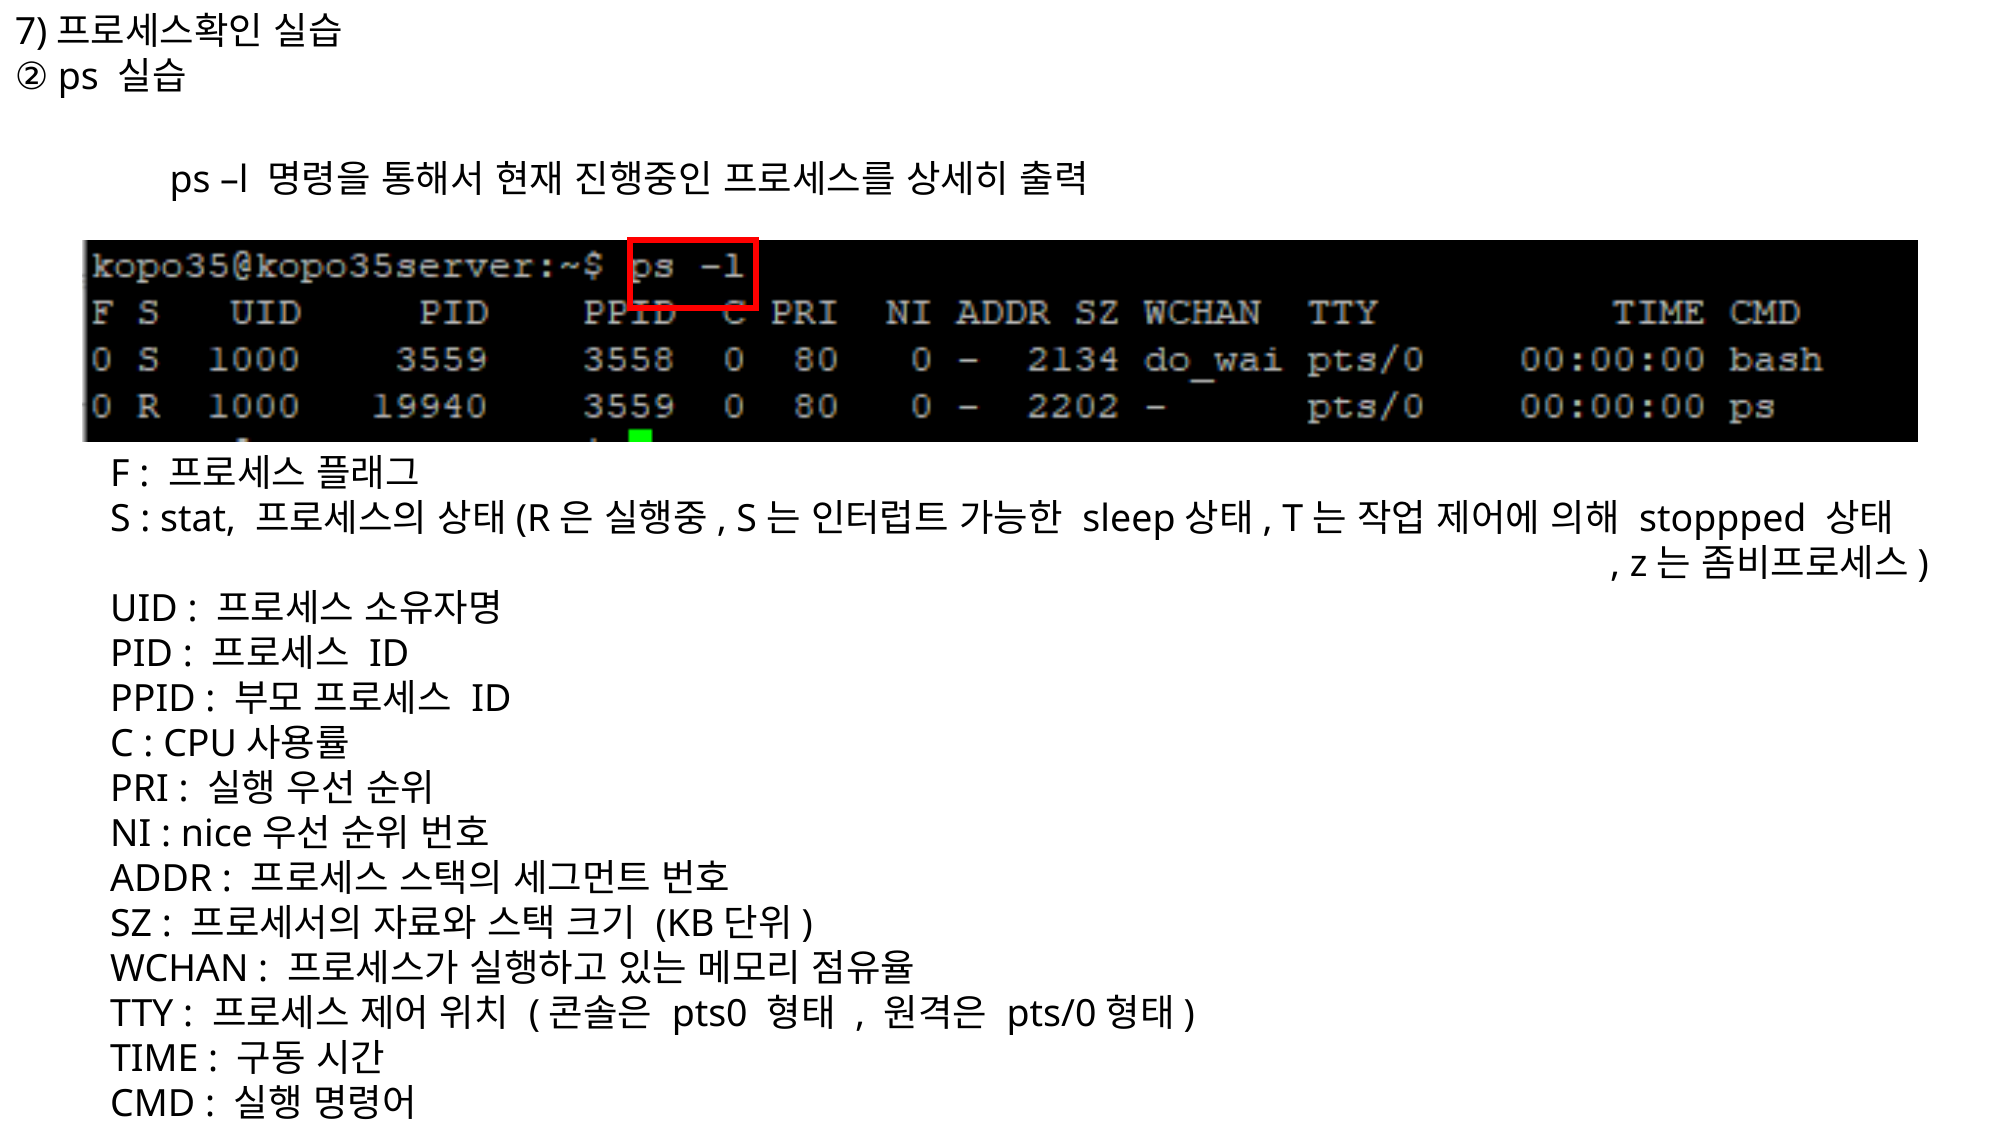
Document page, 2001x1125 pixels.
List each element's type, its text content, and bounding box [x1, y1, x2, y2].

text_box 7)프로세스확인 실습 ② ps 실습 [0, 0, 1000, 105]
text_box ps –l 명령을 통해서 현재 진행중인 프로세스를 상세히 출력 [154, 147, 1105, 207]
picture [82, 240, 1918, 443]
text_box F : 프로세스 플래그 S : stat, 프로세스의 상태(R은 실행중, S는 인터럽트 가능한 sleep상태, T는 작업 제어에 의해 stoppped 상태 , z는 좀비프로세스) UID : 프로세스 소유자명 PID : 프로세스 ID PPID : 부모 프로세스 ID C : CPU사용률 PRI : 실행 우선 순위 NI : nice우선 순위 번호 ADDR : 프로세스 스택의 세그먼트 번호 SZ : 프로세서의 자료와 스택 크기 (KB단위) WCHAN : 프로세스가 실행하고 있는 메모리 점유율 TTY : 프로세스 제어 위치 (콘솔은 pts0 형태 , 원격은 pts/0형태) TIME : 구동 시간 CMD : 실행 명령어 [95, 442, 1944, 1125]
